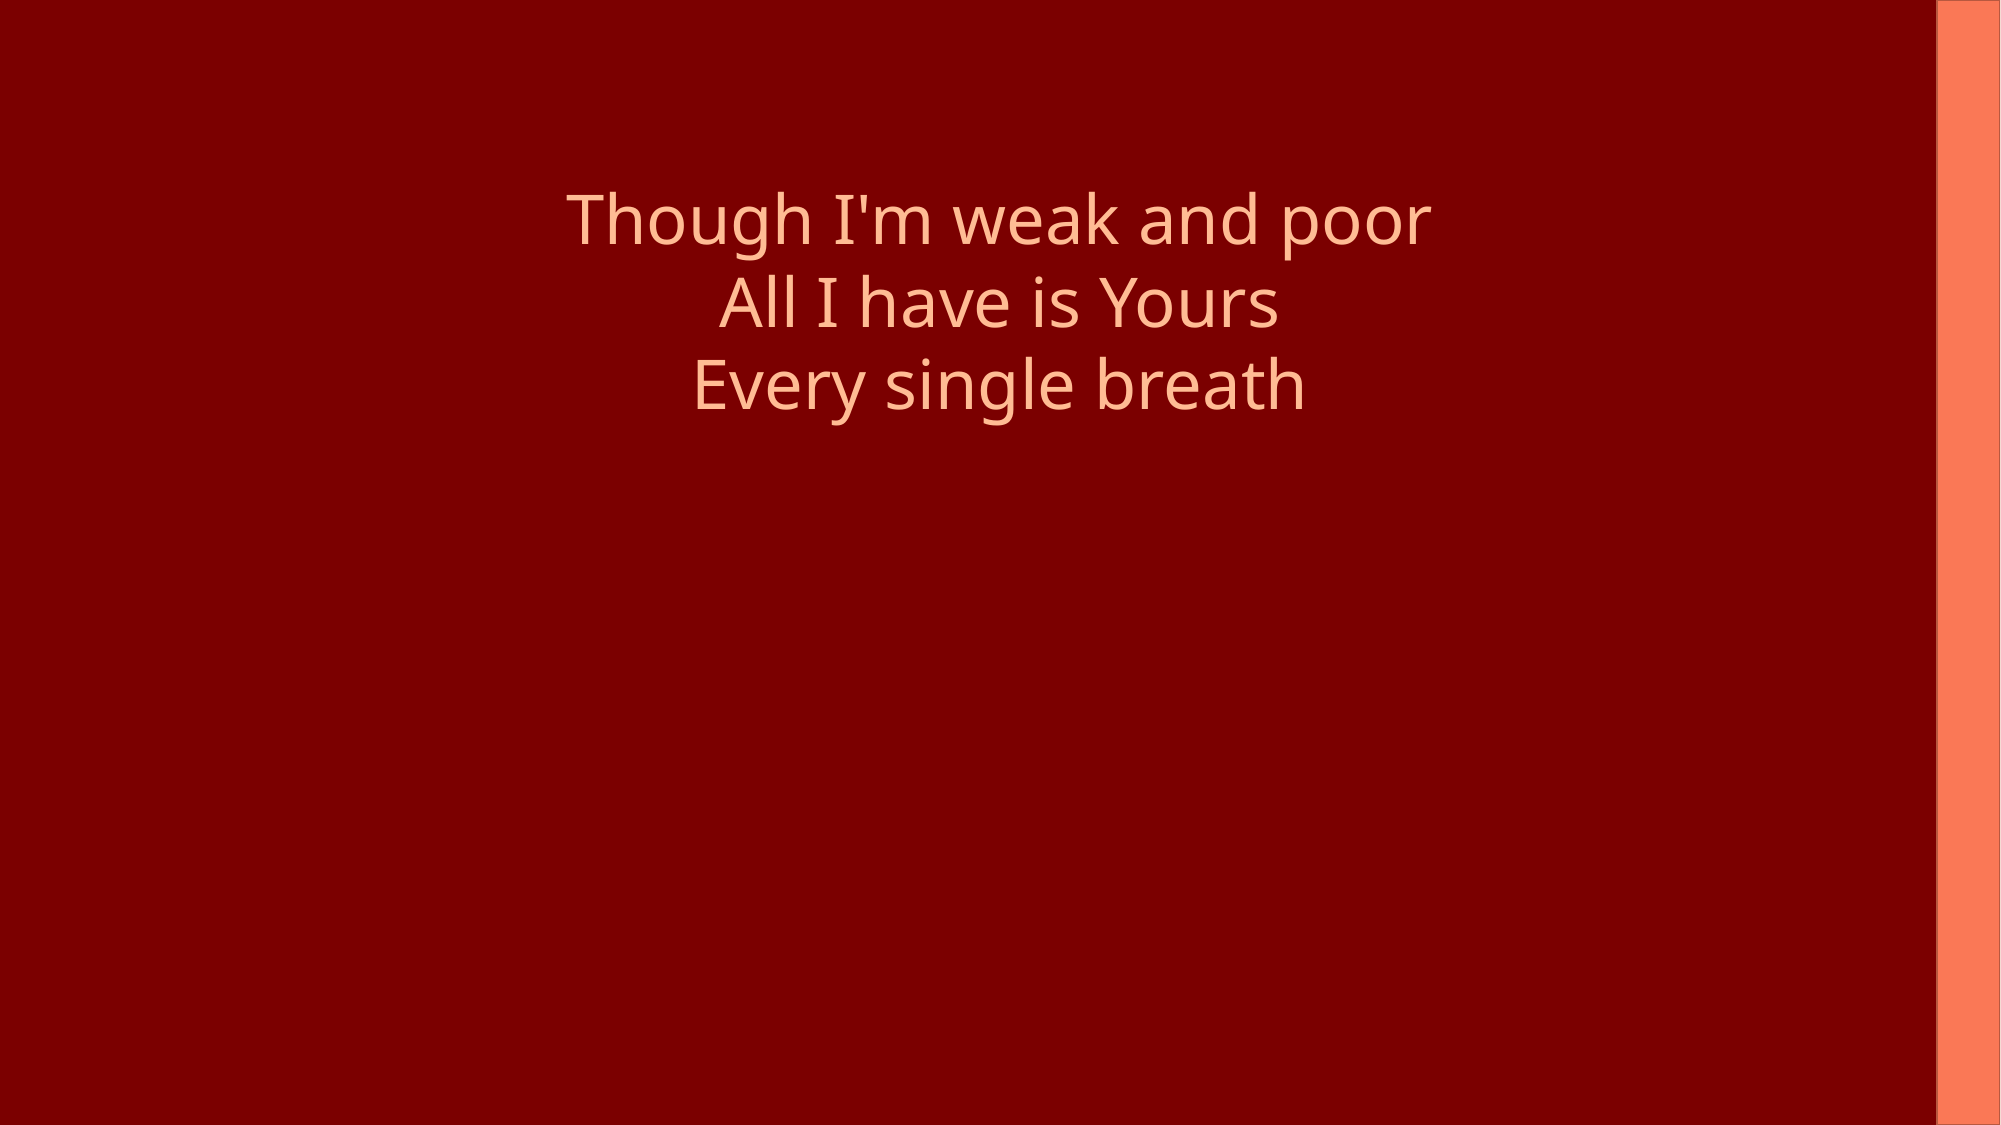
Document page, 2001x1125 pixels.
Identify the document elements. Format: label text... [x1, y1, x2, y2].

text_box Though I'm weak and poor All I have is Yours Every single breath [99, 168, 1900, 514]
